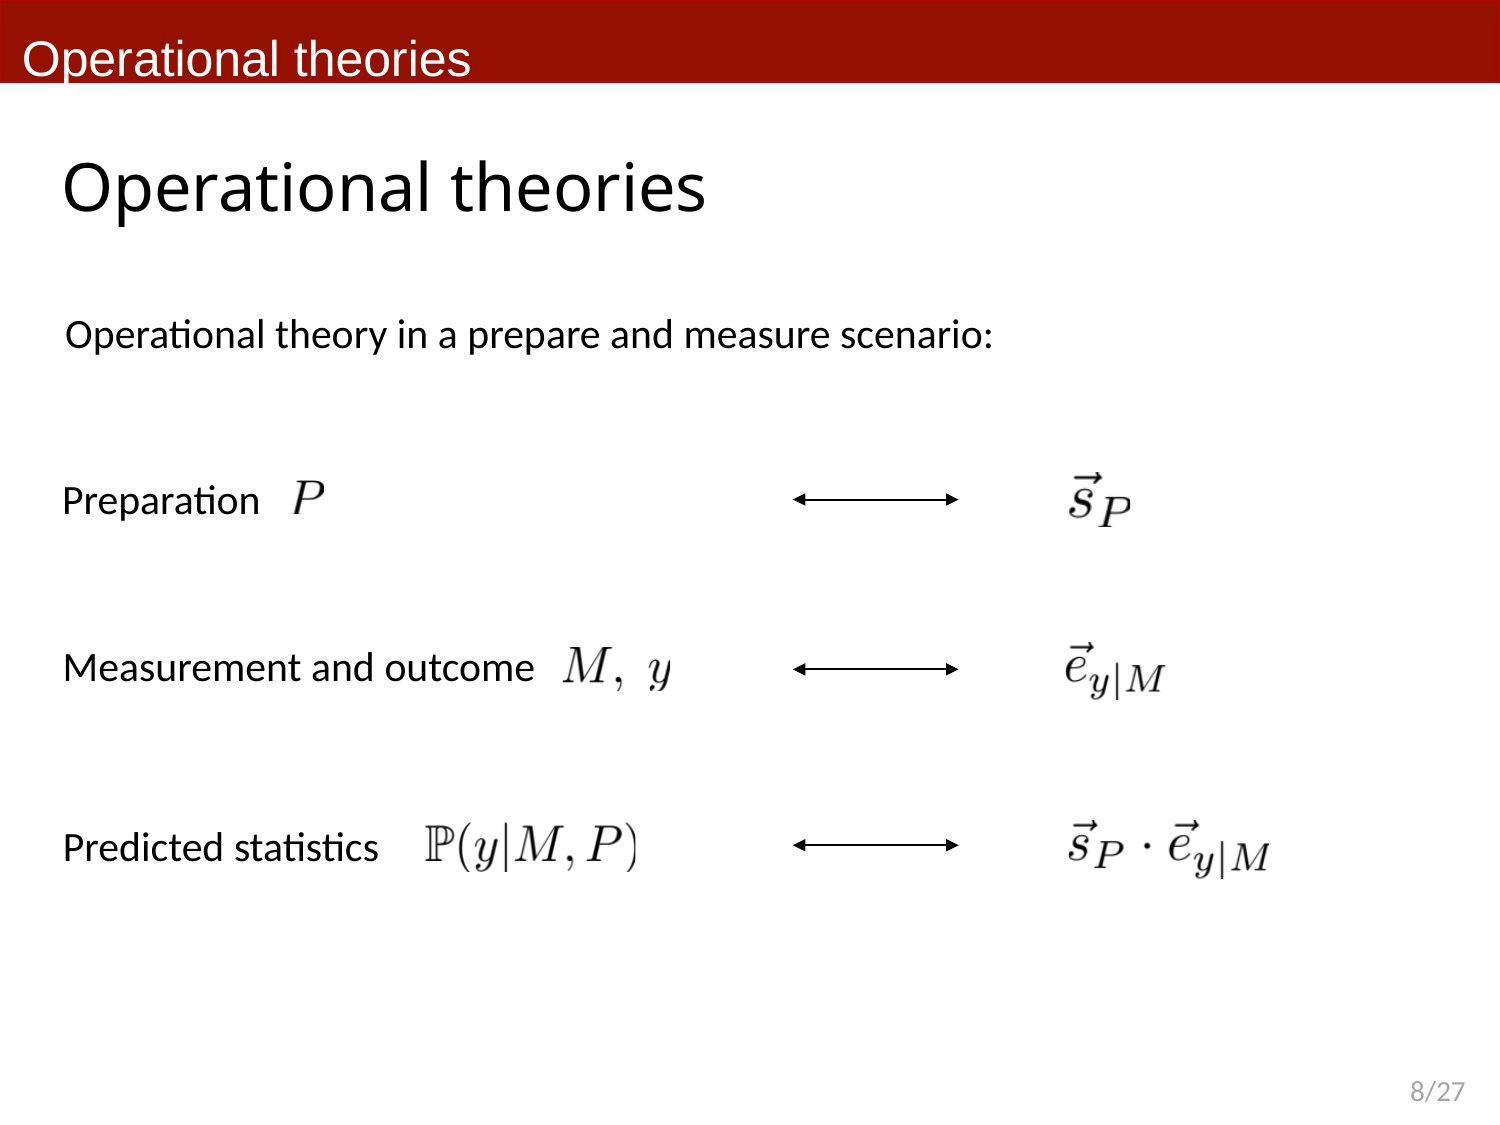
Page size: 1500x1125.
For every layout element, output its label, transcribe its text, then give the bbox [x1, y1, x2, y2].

picture [287, 480, 324, 514]
picture [424, 821, 636, 872]
picture [1065, 642, 1166, 700]
text_box Predicted statistics [48, 812, 395, 878]
text_box [0, 0, 1500, 83]
text_box 8/27 [1395, 1064, 1481, 1115]
text_box Operational theories [7, 18, 487, 94]
text_box Preparation [47, 465, 286, 531]
picture [562, 647, 671, 691]
picture [1068, 820, 1269, 879]
picture [1068, 472, 1131, 527]
text_box Operational theories [46, 148, 1439, 233]
text_box Measurement and outcome [47, 632, 560, 698]
text_box Operational theory in a prepare and measure scenario: [50, 298, 1010, 364]
